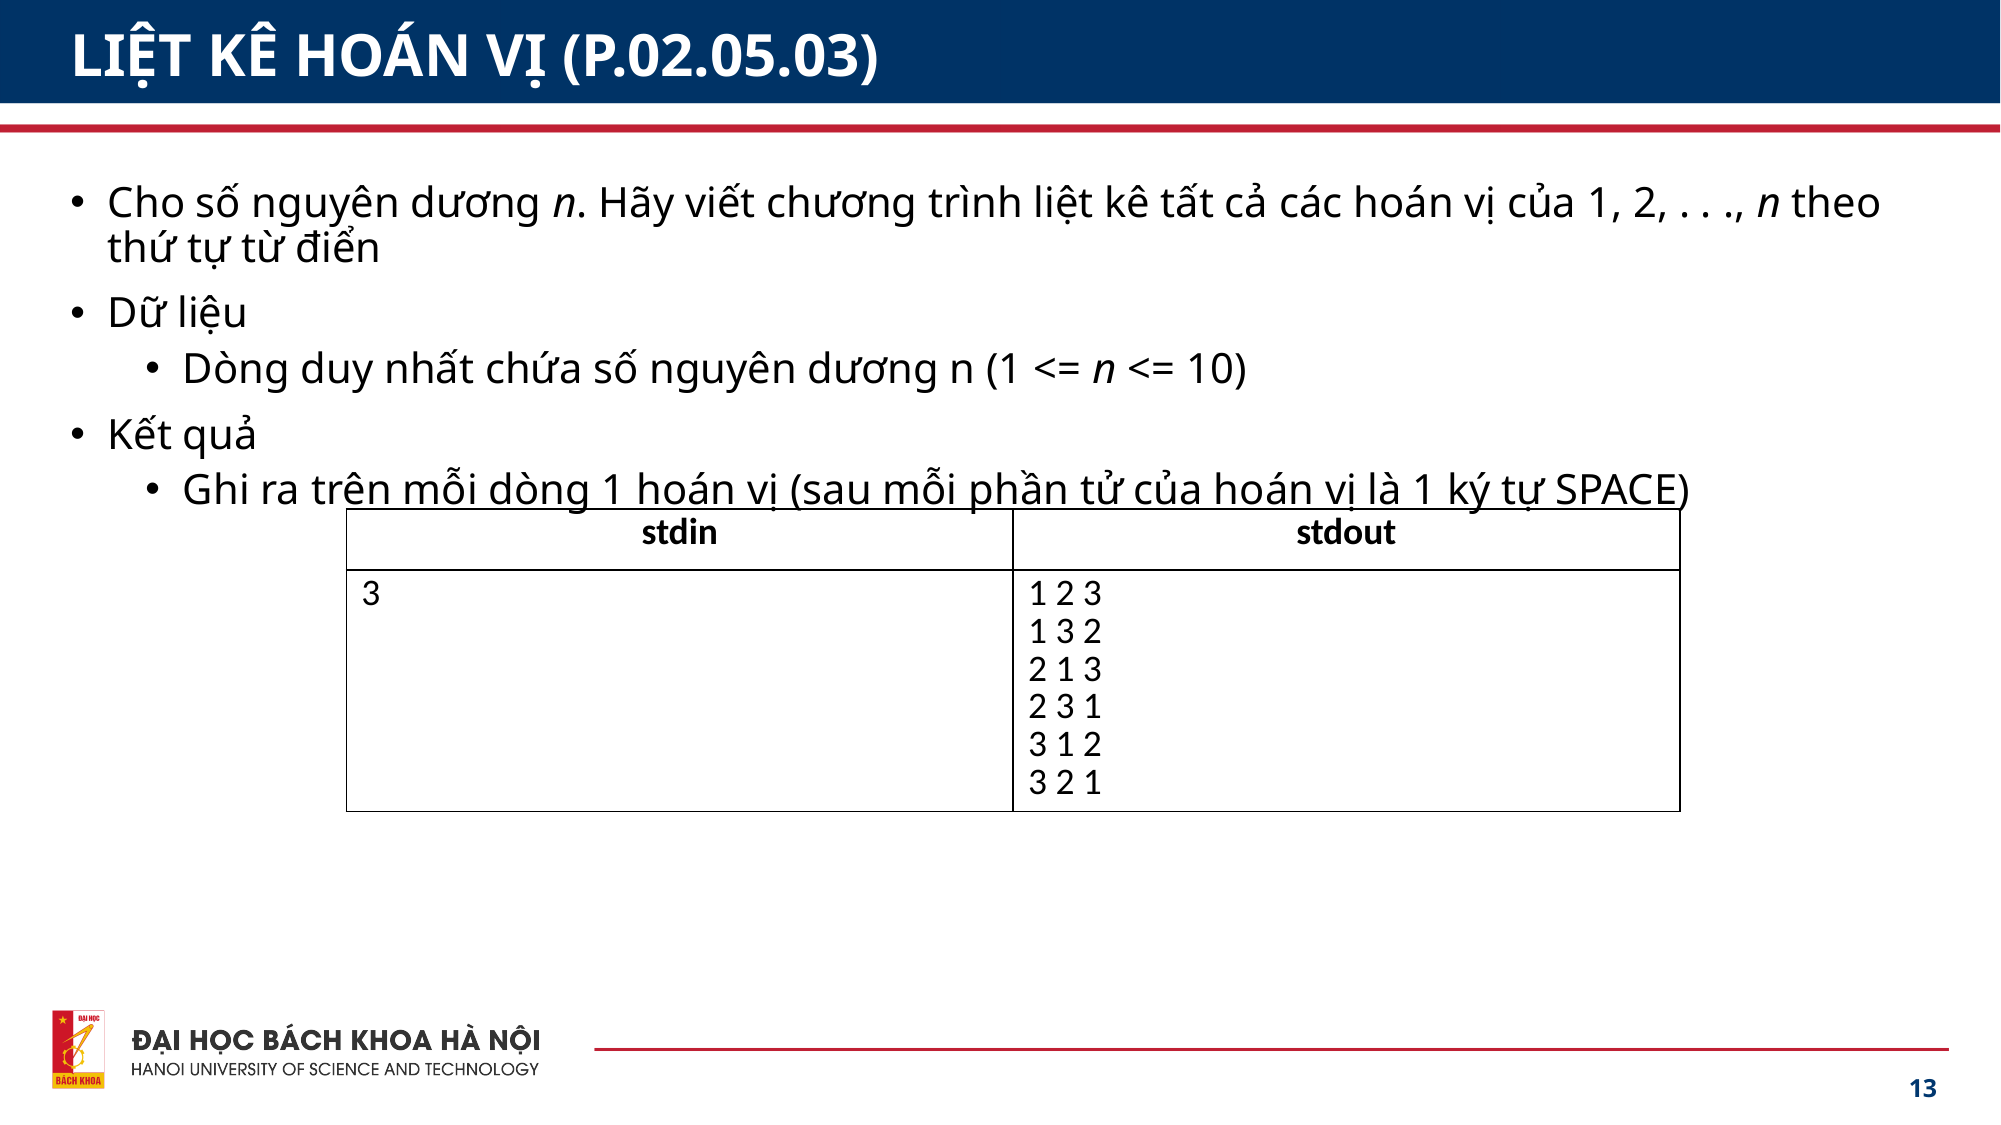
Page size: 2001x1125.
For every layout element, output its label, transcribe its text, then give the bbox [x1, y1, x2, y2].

title LIỆT KÊ HOÁN VỊ (P.02.05.03) [55, 18, 1945, 90]
table_cell 1 2 3 1 3 2 2 1 3 2 3 1 3 1 2 3 2 1 [1014, 571, 1679, 811]
picture [0, 0, 2001, 1125]
table_cell 3 [347, 571, 1012, 811]
slide_number 13 [1502, 1065, 1953, 1125]
list Cho số nguyên dương n. Hãy viết chương trình liệt kê tất cả các hoán vị của 1, 2, . . ., n theo thứ tự từ điển Dữ liệu Dòng duy nhất chứa số nguyên dương n (1 <= n <= 10) Kết quả Ghi ra trên mỗi dòng 1 hoán vị (sau mỗi phần tử của hoán vị là 1 ký tự SPACE) [55, 173, 1945, 979]
table_header stdout [1014, 510, 1679, 569]
table_header stdin [347, 510, 1012, 569]
